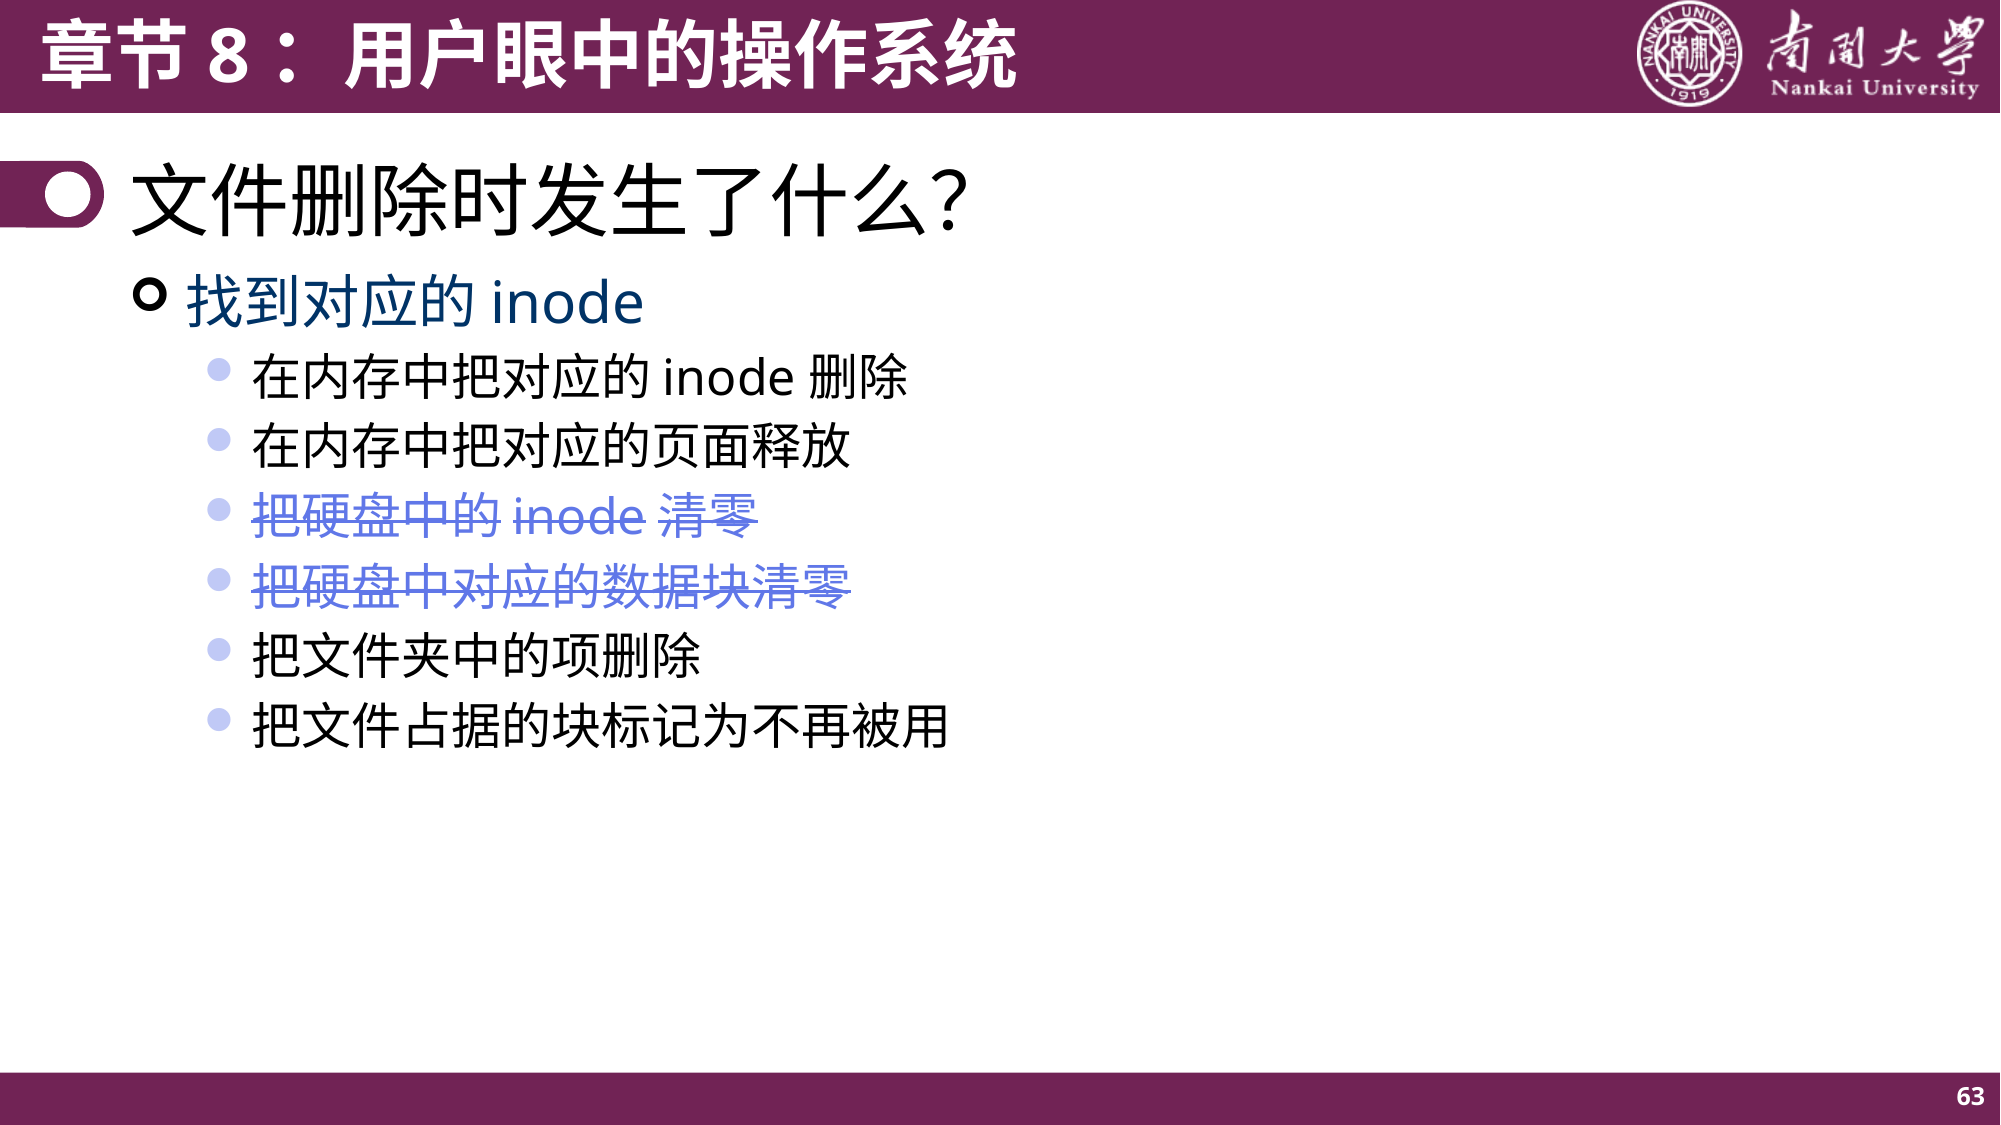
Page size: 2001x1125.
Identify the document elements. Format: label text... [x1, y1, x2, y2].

picture [1637, 0, 2001, 110]
title 文件删除时发生了什么？ [114, 143, 1886, 255]
list 找到对应的inode 在内存中把对应的inode删除 在内存中把对应的页面释放 把硬盘中的inode清零 把硬盘中对应的数据块清零 把文件夹中的项删除 把文件占据的块标记为不再被用 [114, 257, 1886, 972]
slide_number 63 [1550, 1070, 2000, 1125]
